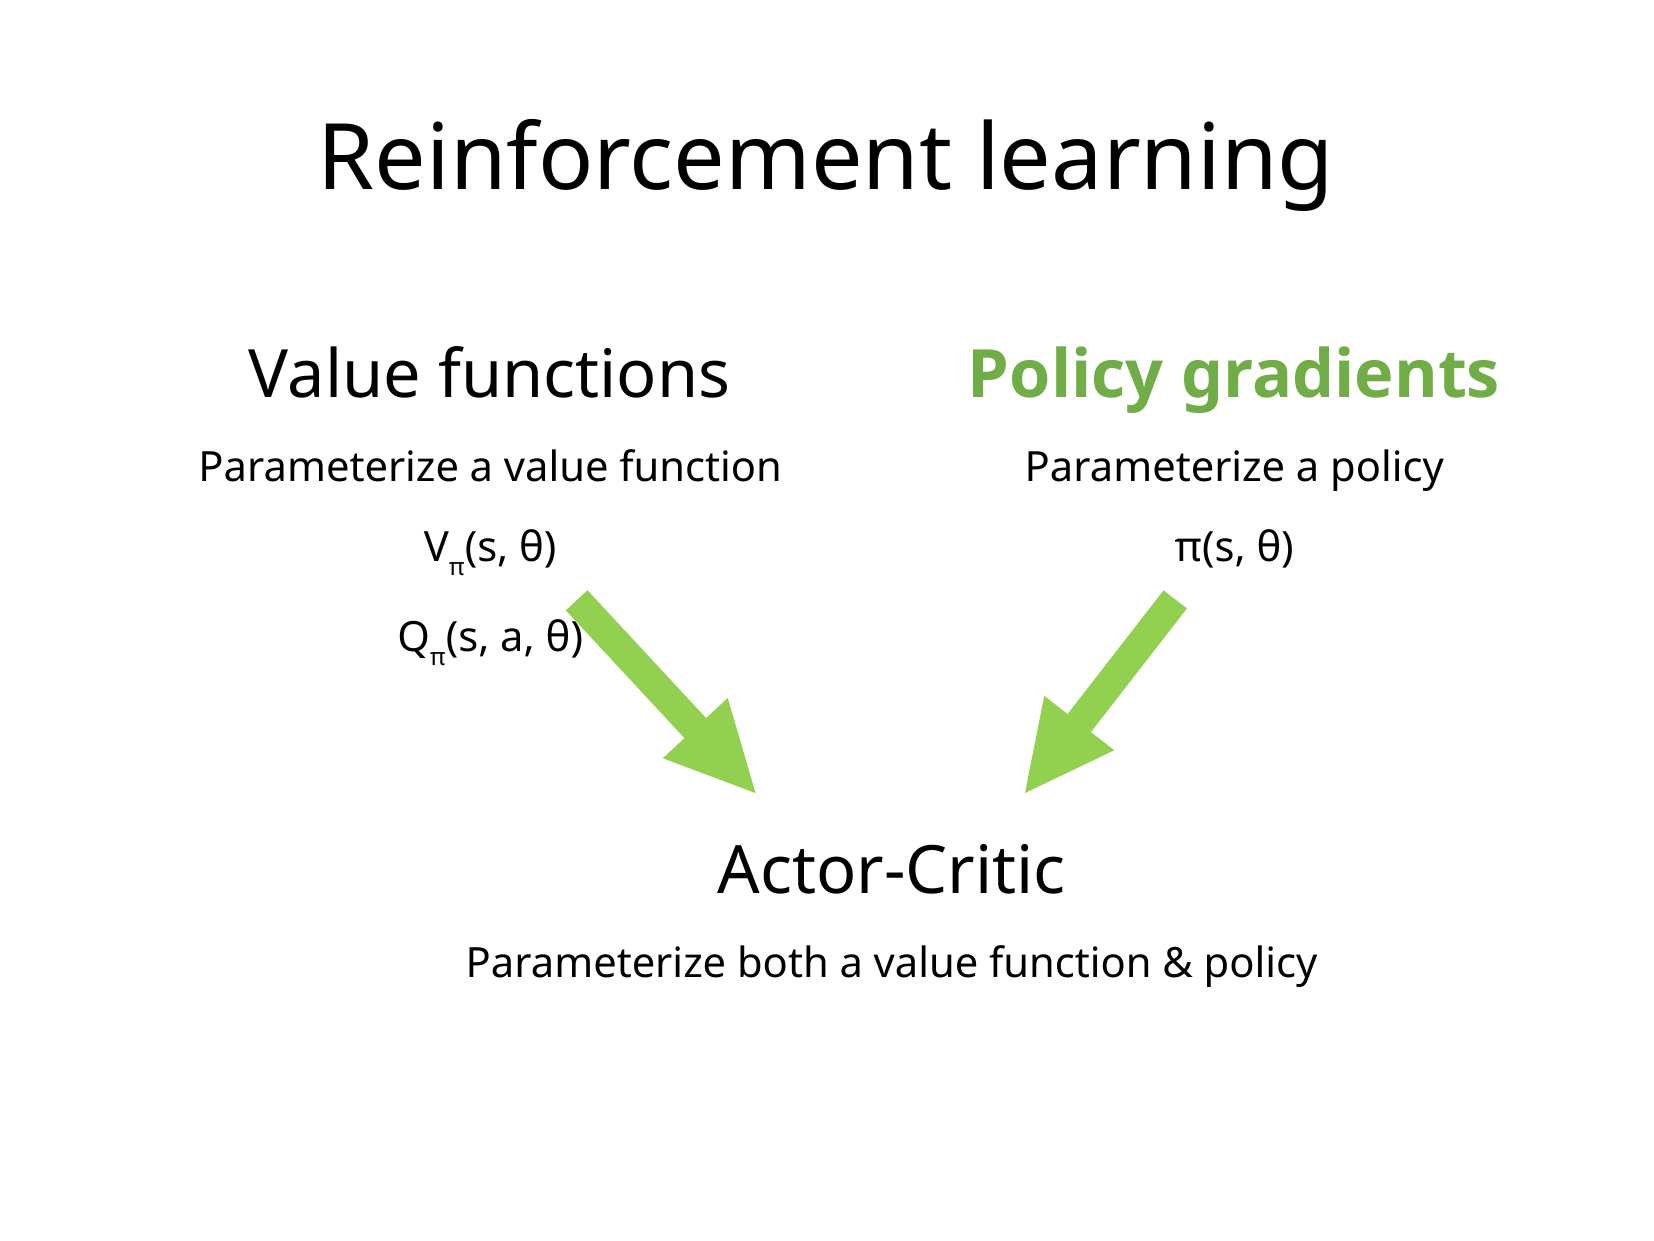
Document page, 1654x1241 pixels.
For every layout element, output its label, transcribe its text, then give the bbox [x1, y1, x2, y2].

list Policy gradients Parameterize a policy π(s, θ) [826, 330, 1571, 826]
text_box [586, 611, 756, 794]
text_box [1024, 611, 1167, 794]
title Reinforcement learning [82, 49, 1571, 257]
list Actor-Critic Parameterize both a value function & policy [141, 826, 1571, 1182]
list Value functions Parameterize a value function Vπ(s, θ) Qπ(s, a, θ) [82, 330, 826, 1182]
